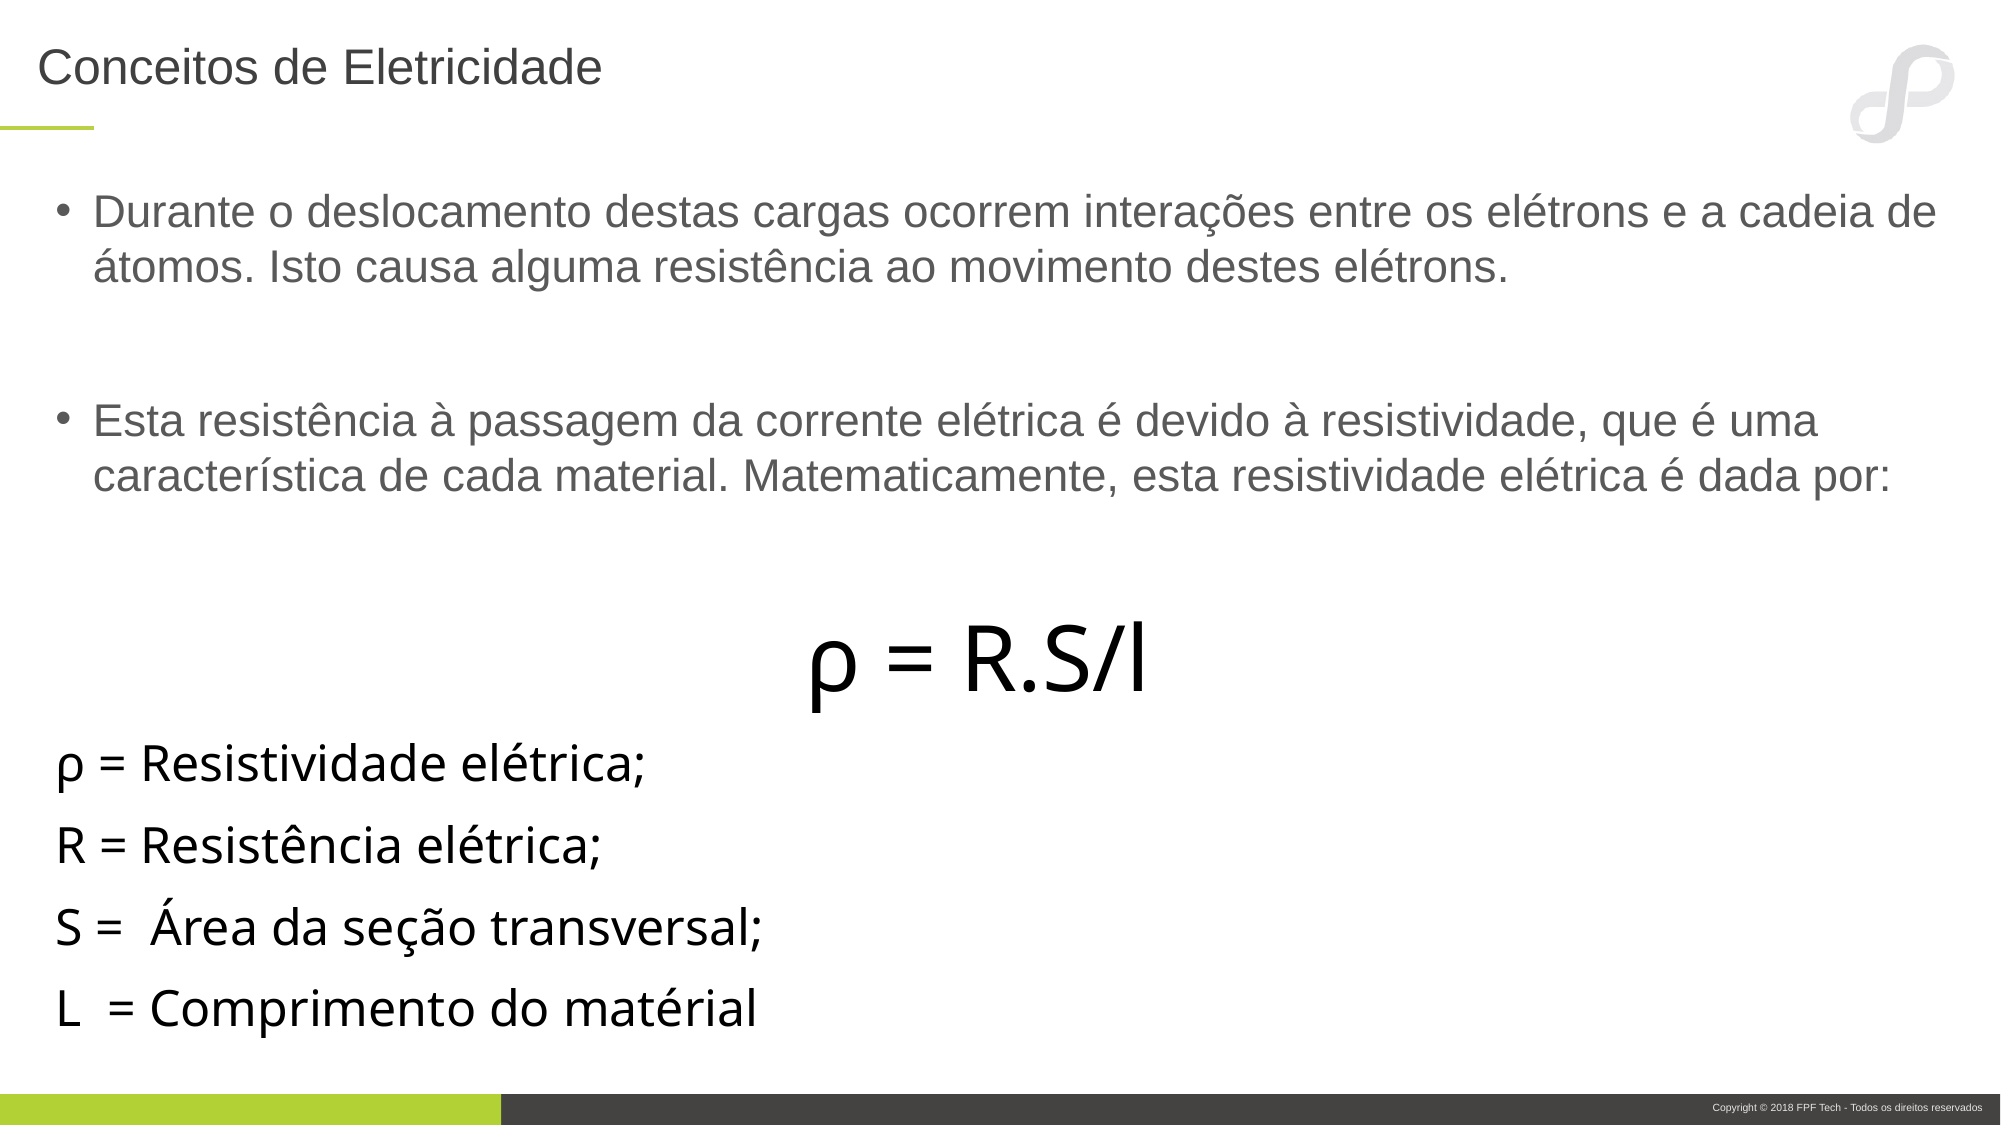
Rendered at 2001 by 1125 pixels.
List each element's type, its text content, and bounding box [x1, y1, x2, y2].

picture [0, 0, 2001, 1125]
list Durante o deslocamento destas cargas ocorrem interações entre os elétrons e a cadeia de átomos. Isto causa alguma resistência ao movimento destes elétrons. Esta resistência à passagem da corrente elétrica é devido à resistividade, que é uma característica de cada material. Matematicamente, esta resistividade elétrica é dada por: ρ = R.S/l ρ = Resistividade elétrica; R = Resistência elétrica; S = Área da seção transversal; L = Comprimento do matérial [40, 174, 1960, 1061]
title Conceitos de Eletricidade [22, 24, 1794, 113]
